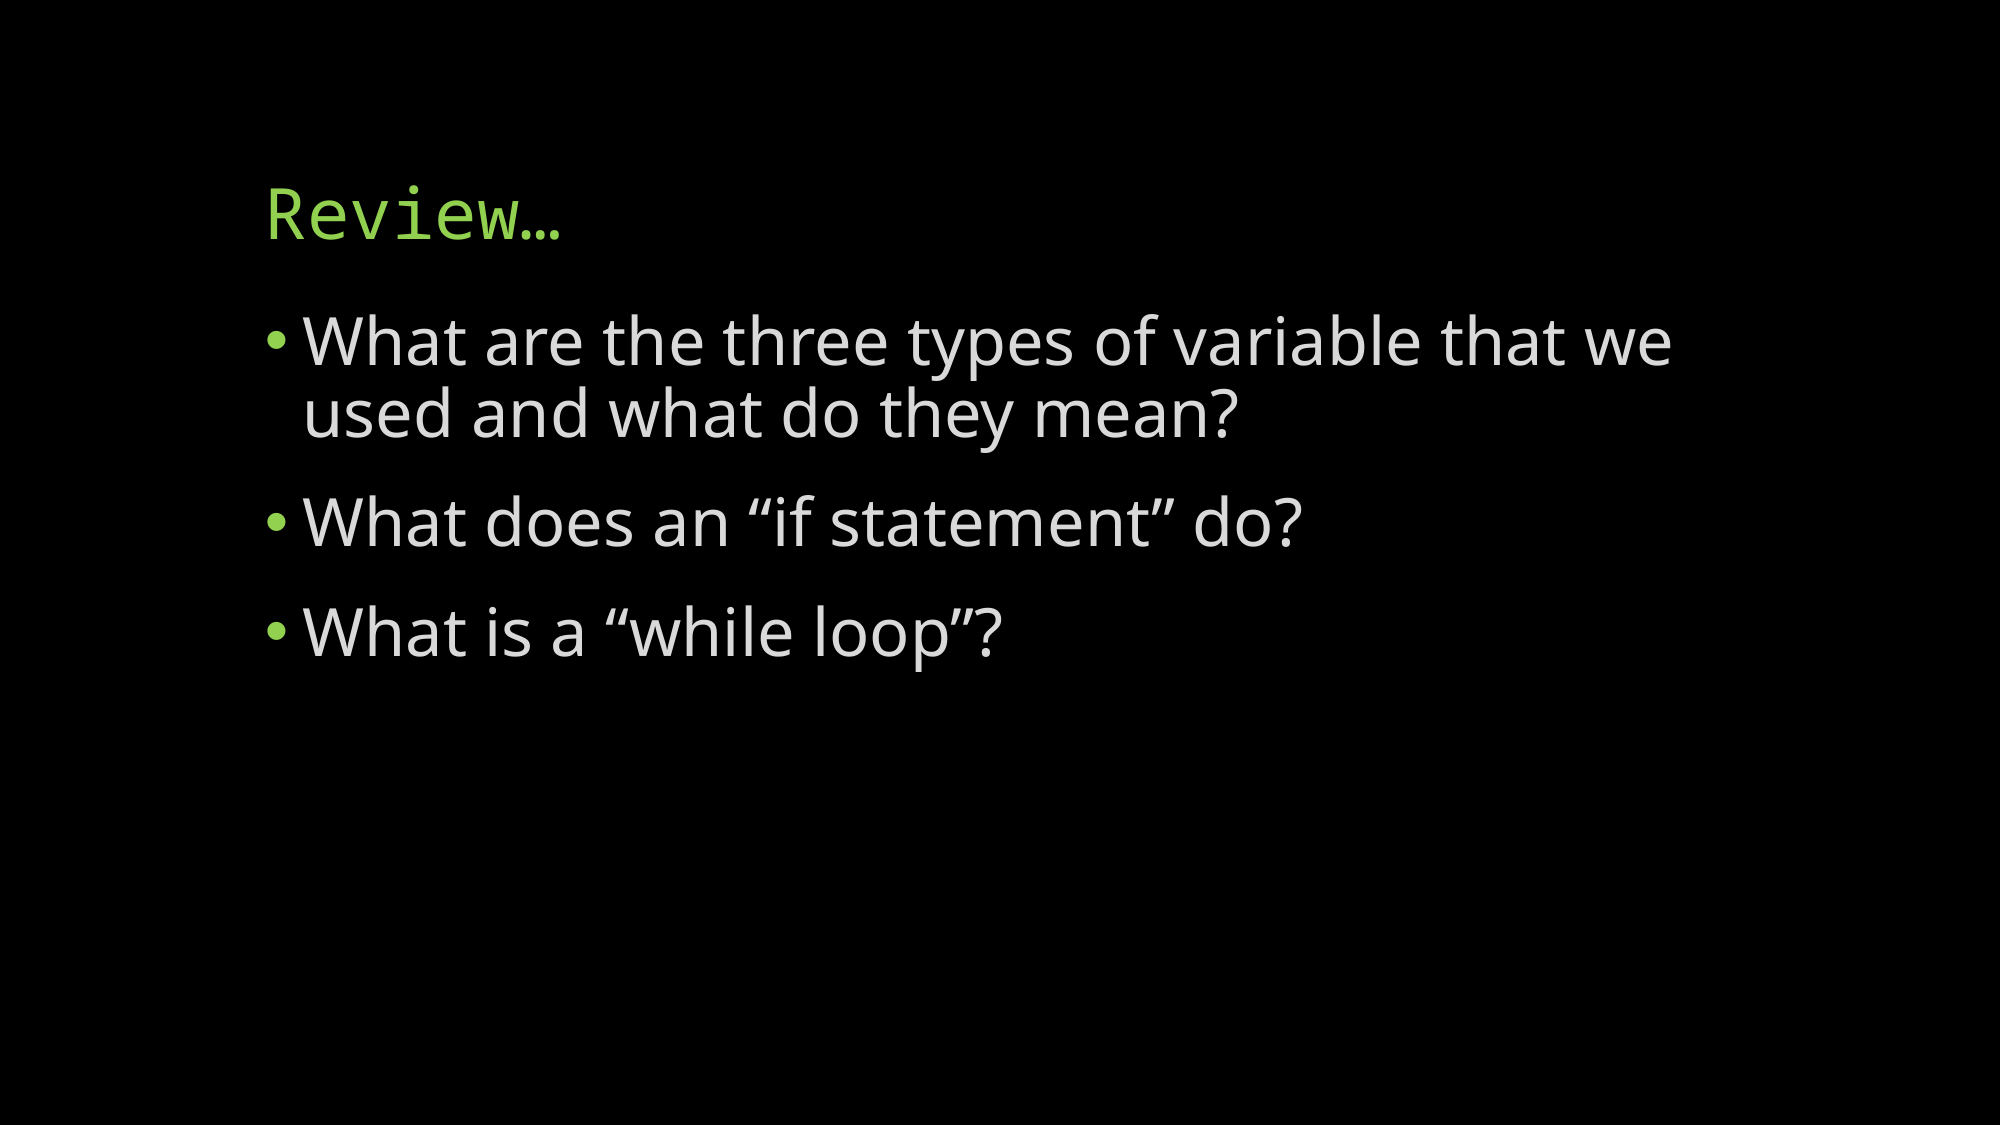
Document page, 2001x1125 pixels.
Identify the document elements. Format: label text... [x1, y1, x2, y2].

list What are the three types of variable that we used and what do they mean? What does an “if statement” do? What is a “while loop”? [249, 299, 1750, 1000]
title Review… [249, 75, 1750, 263]
